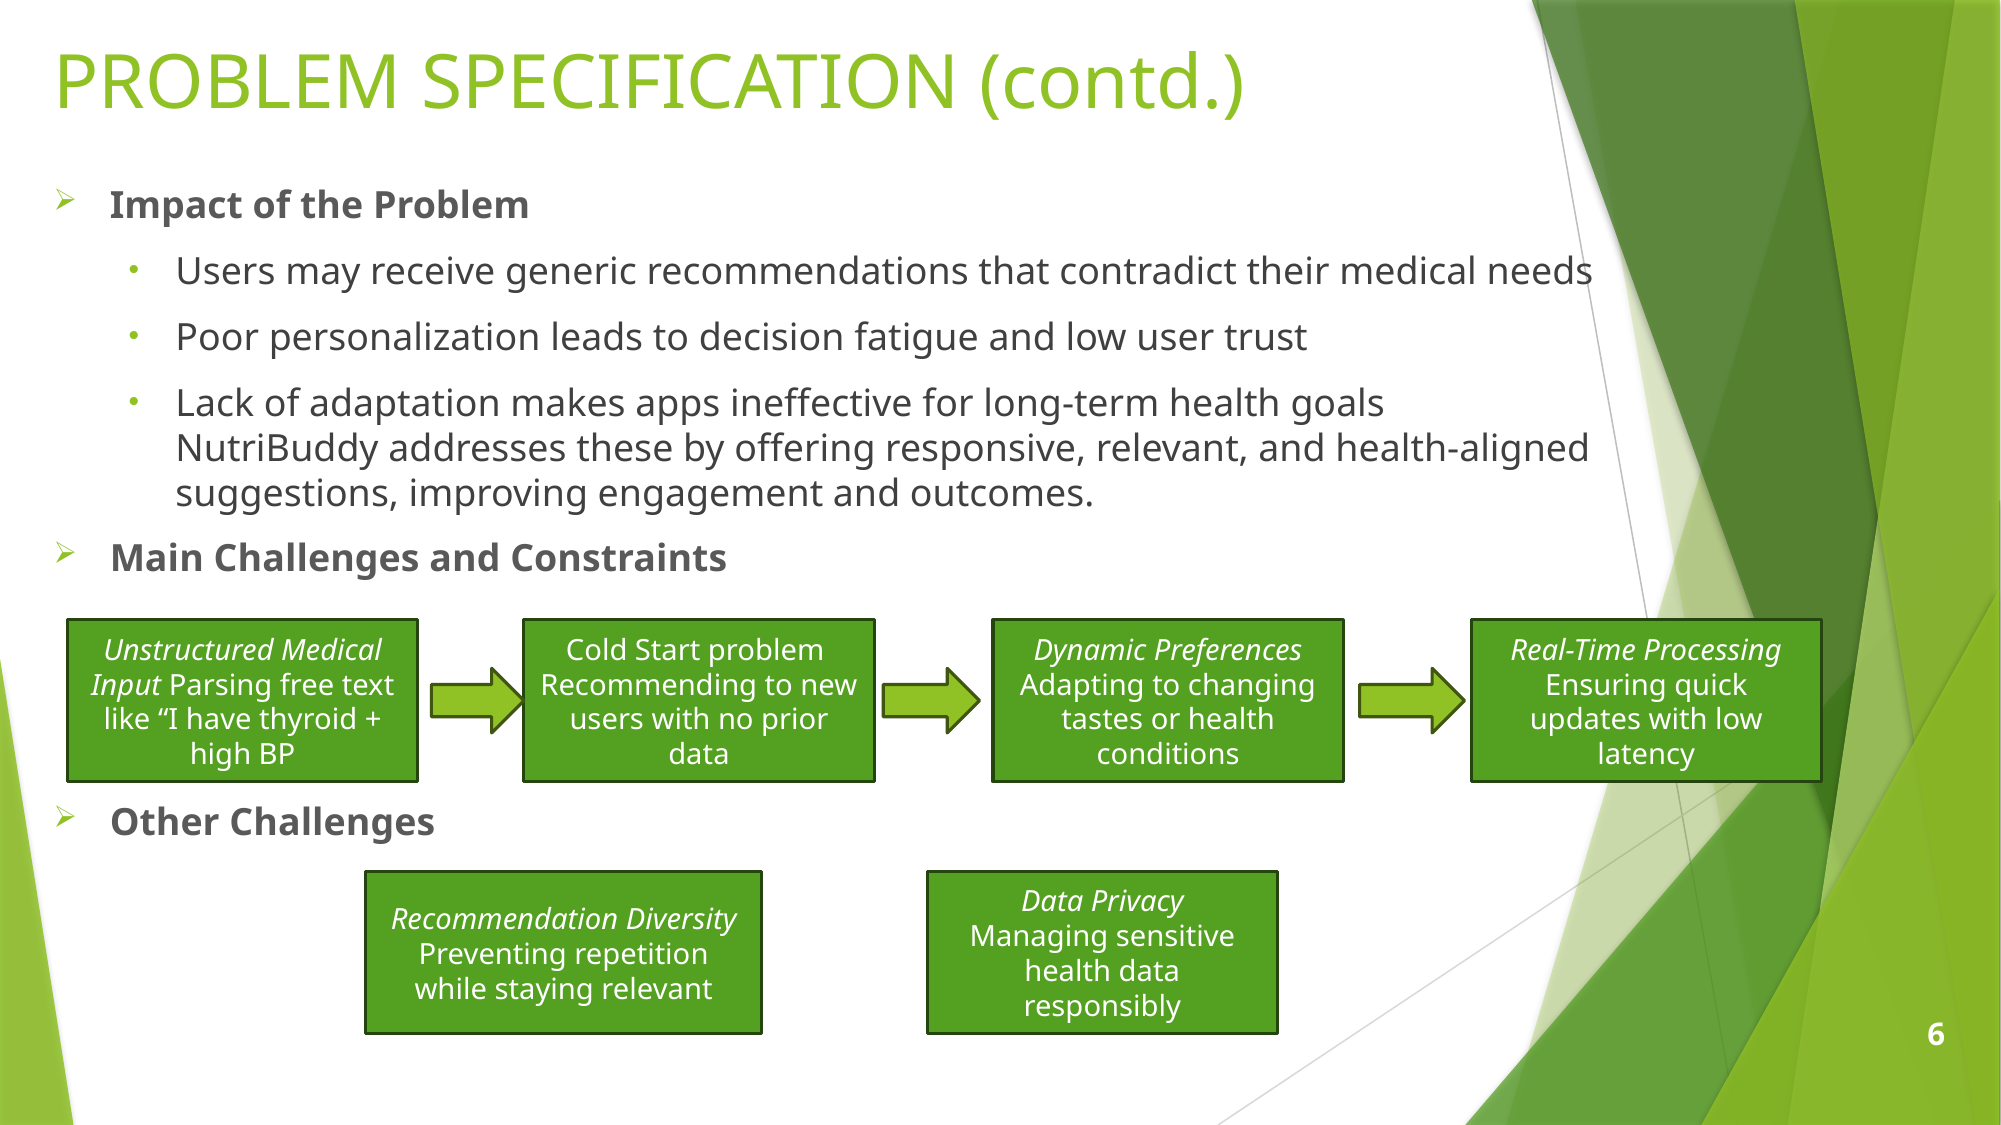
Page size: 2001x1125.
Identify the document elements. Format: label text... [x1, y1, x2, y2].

list Impact of the Problem Users may receive generic recommendations that contradict their medical needs Poor personalization leads to decision fatigue and low user trust Lack of adaptation makes apps ineffective for long-term health goals NutriBuddy addresses these by offering responsive, relevant, and health-aligned suggestions, improving engagement and outcomes. Main Challenges and Constraints Other Challenges [38, 173, 1829, 1067]
text_box Recommendation Diversity Preventing repetition while staying relevant [364, 870, 763, 1035]
text_box [429, 666, 526, 735]
text_box Real-Time Processing Ensuring quick updates with low latency [1470, 618, 1823, 783]
text_box Cold Start problem Recommending to new users with no prior data [522, 618, 876, 783]
text_box 6 [1779, 960, 1961, 1112]
text_box Unstructured Medical Input Parsing free text like “I have thyroid + high BP [66, 618, 419, 783]
text_box Dynamic Preferences Adapting to changing tastes or health conditions [991, 618, 1345, 783]
text_box Data Privacy Managing sensitive health data responsibly [926, 870, 1279, 1035]
text_box [1358, 666, 1466, 735]
text_box [881, 666, 981, 735]
title PROBLEM SPECIFICATION (contd.) [38, 25, 1449, 173]
